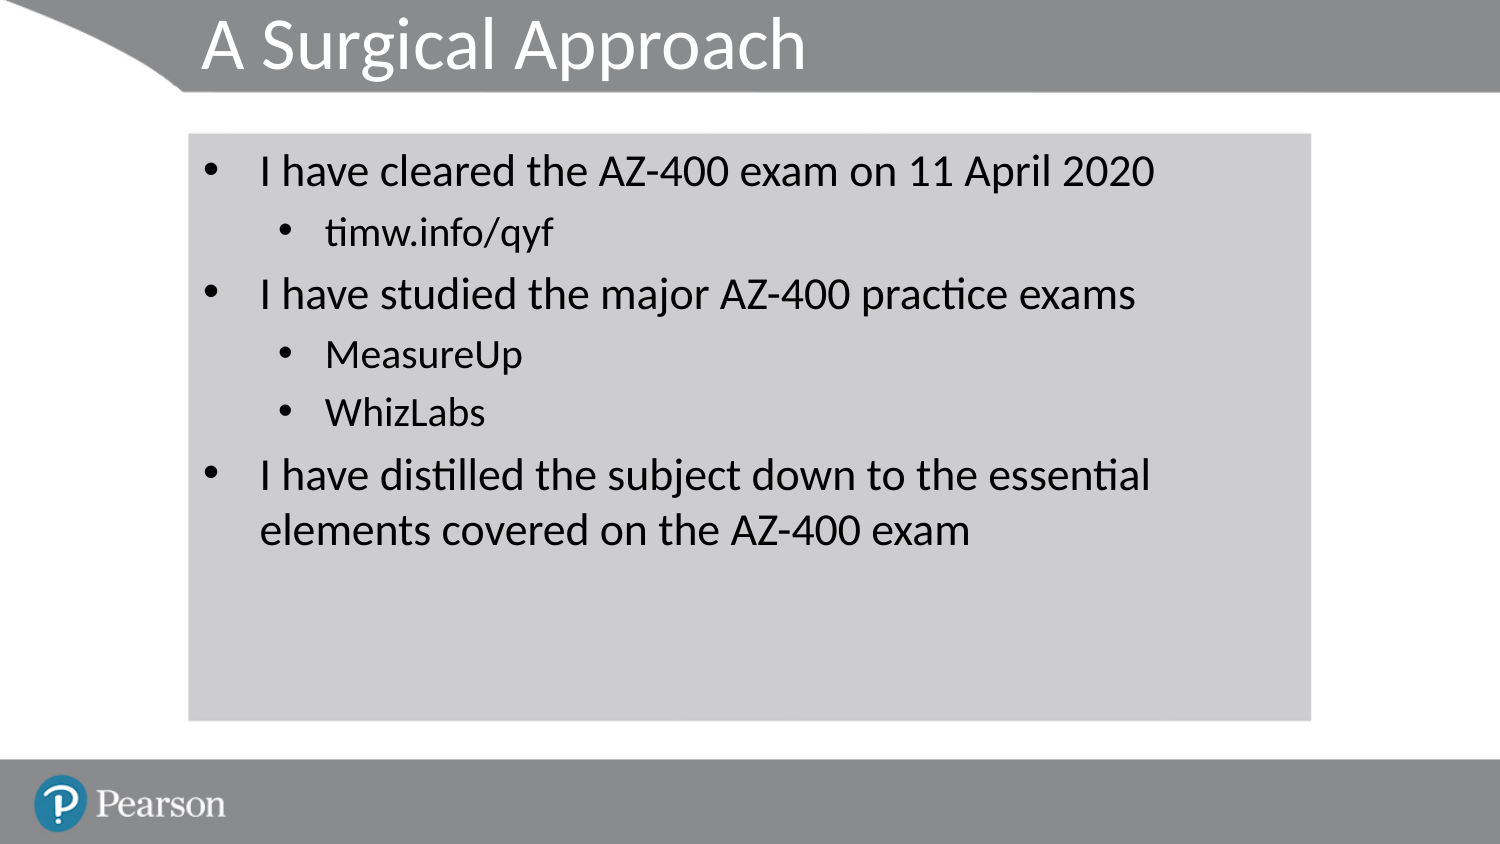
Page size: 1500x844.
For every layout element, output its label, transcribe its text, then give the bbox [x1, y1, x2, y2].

title A Surgical Approach [186, 0, 1425, 79]
list I have cleared the AZ-400 exam on 11 April 2020 timw.info/qyf I have studied the major AZ-400 practice exams MeasureUp WhizLabs I have distilled the subject down to the essential elements covered on the AZ-400 exam [188, 133, 1311, 716]
picture [0, 0, 1500, 844]
